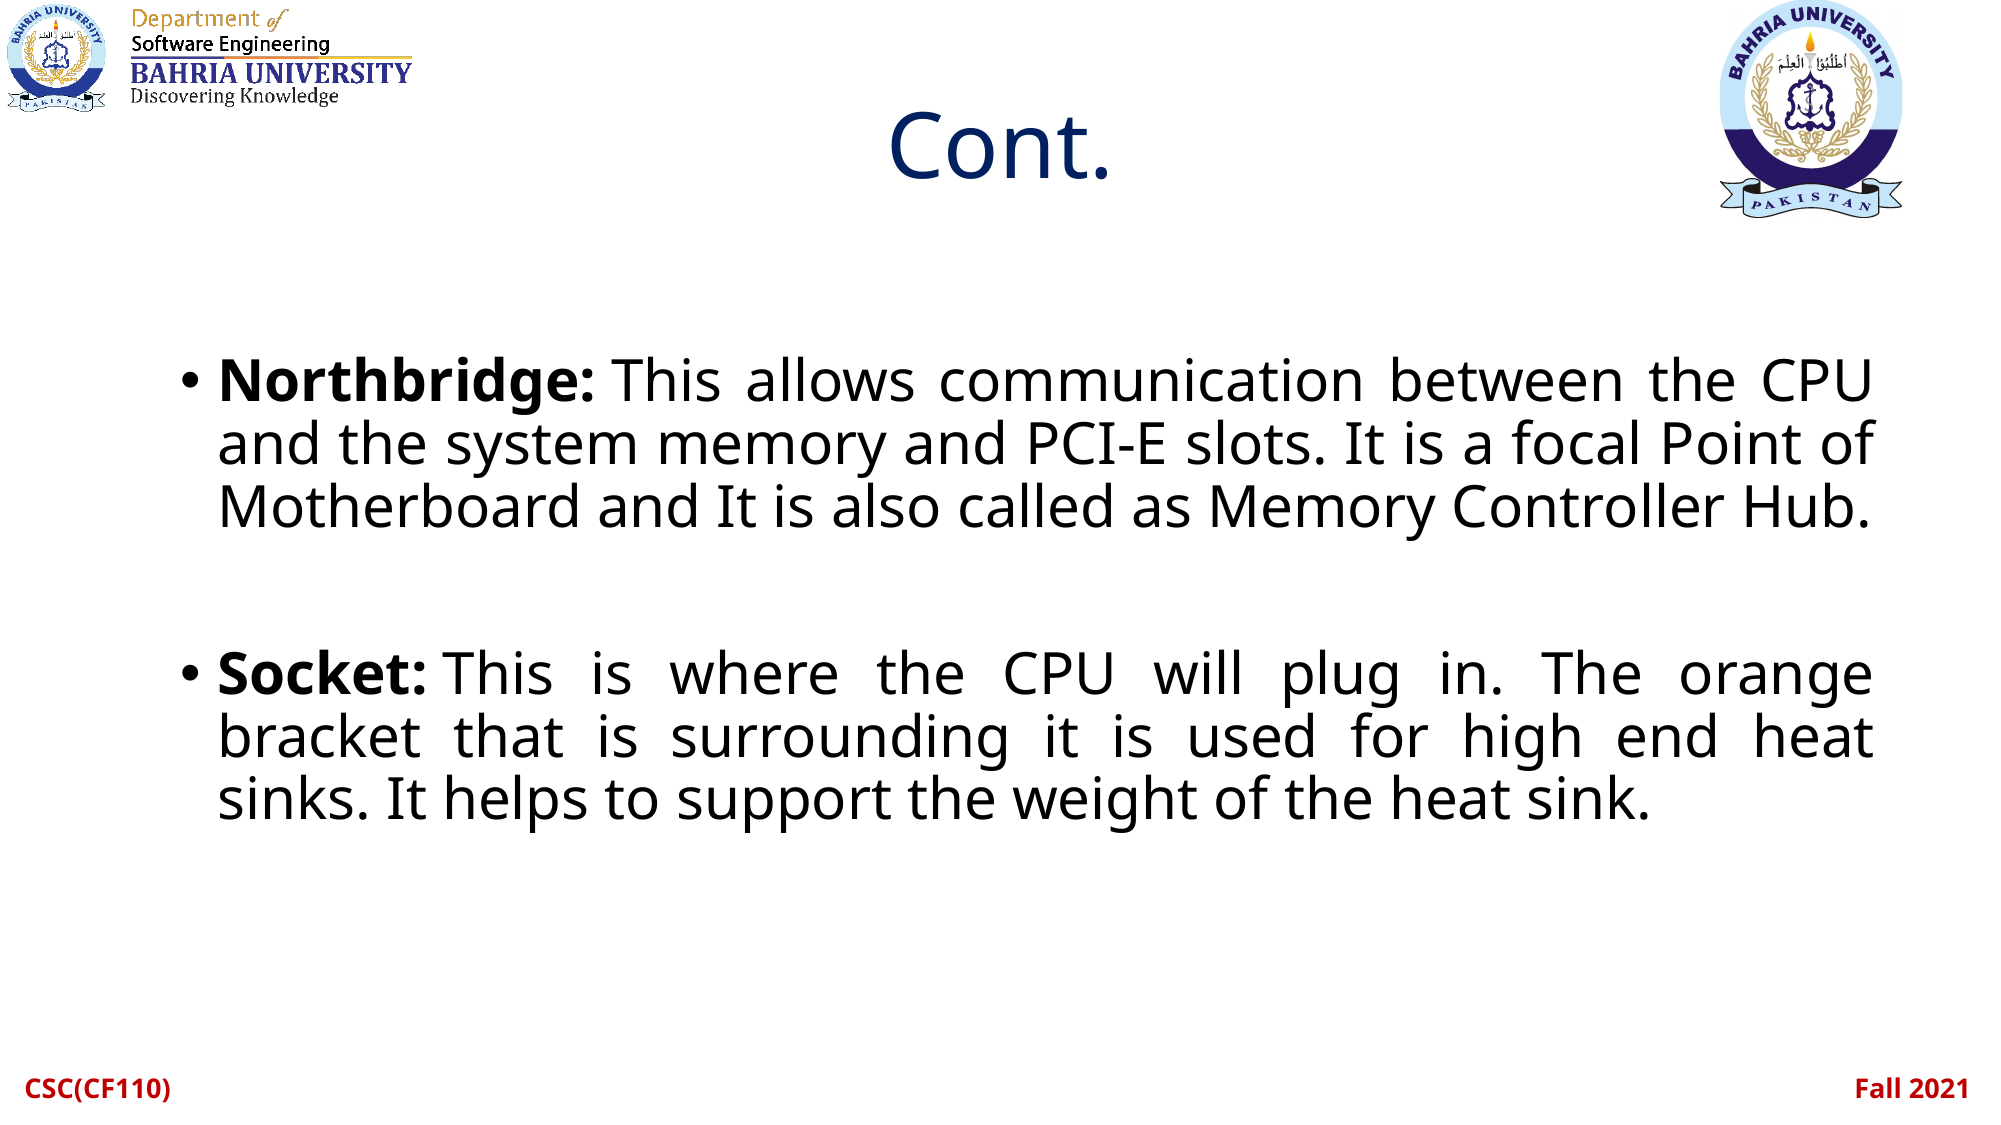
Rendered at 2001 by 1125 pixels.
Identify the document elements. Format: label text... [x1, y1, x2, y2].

title Cont. [137, 59, 1863, 237]
list Northbridge: This allows communication between the CPU and the system memory and PCI-E slots. It is a focal Point of Motherboard and It is also called as Memory Controller Hub. Socket: This is where the CPU will plug in. The orange bracket that is surrounding it is used for high end heat sinks. It helps to support the weight of the heat sink. [165, 252, 1890, 1008]
picture [1, 1, 416, 120]
slide_number CSC(CF110) [9, 1057, 387, 1118]
picture [1719, 0, 1903, 218]
